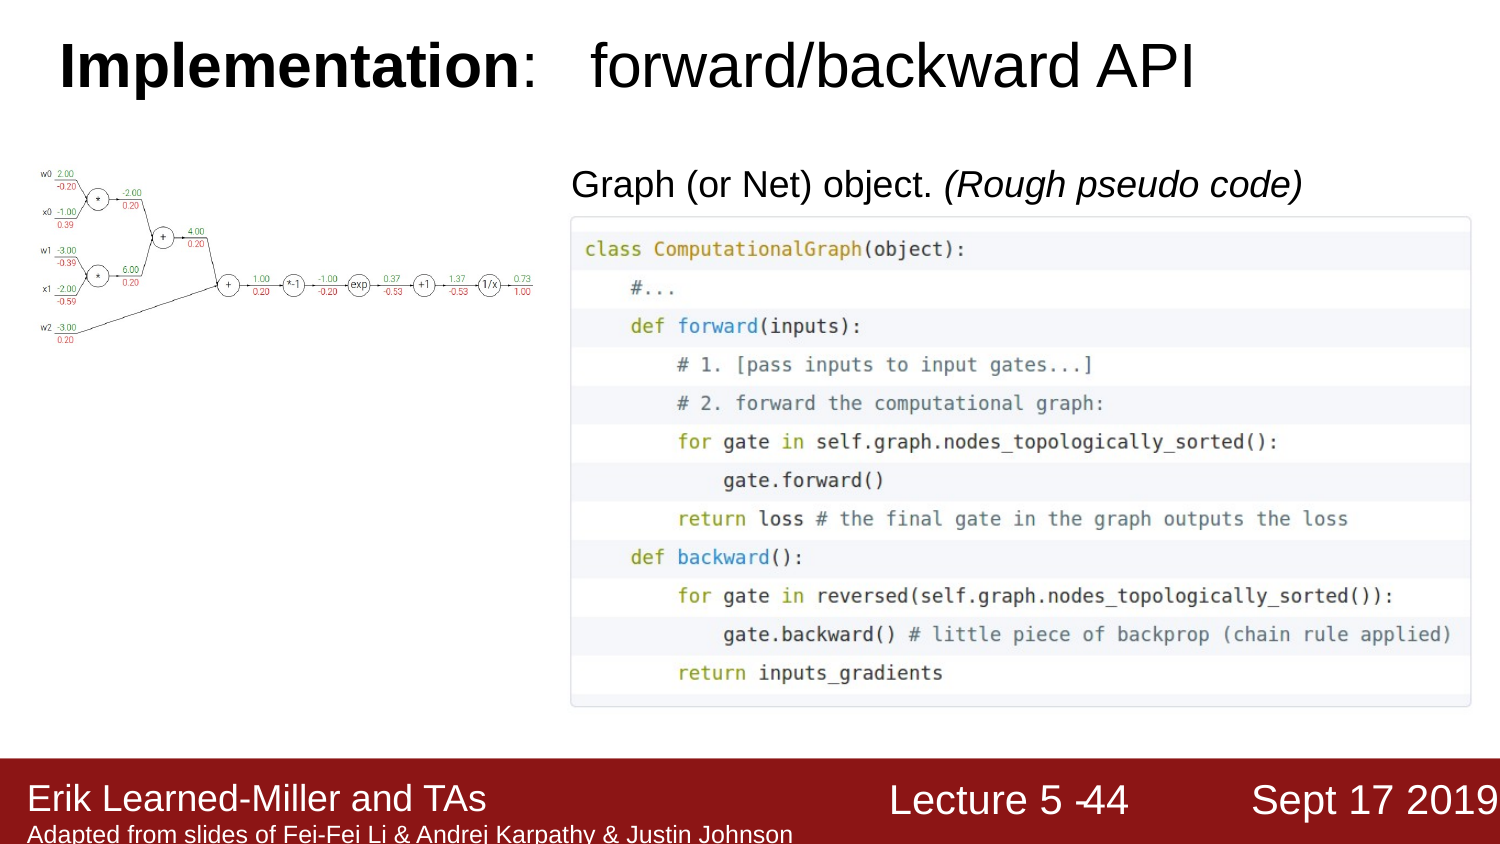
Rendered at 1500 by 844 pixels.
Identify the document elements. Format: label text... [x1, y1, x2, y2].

text_box Implementation: forward/backward API [44, 10, 1418, 108]
picture [567, 213, 1477, 715]
picture [32, 164, 535, 346]
text_box Graph (or Net) object. (Rough pseudo code) [556, 144, 1439, 217]
slide_number ‹#› [1054, 765, 1145, 831]
